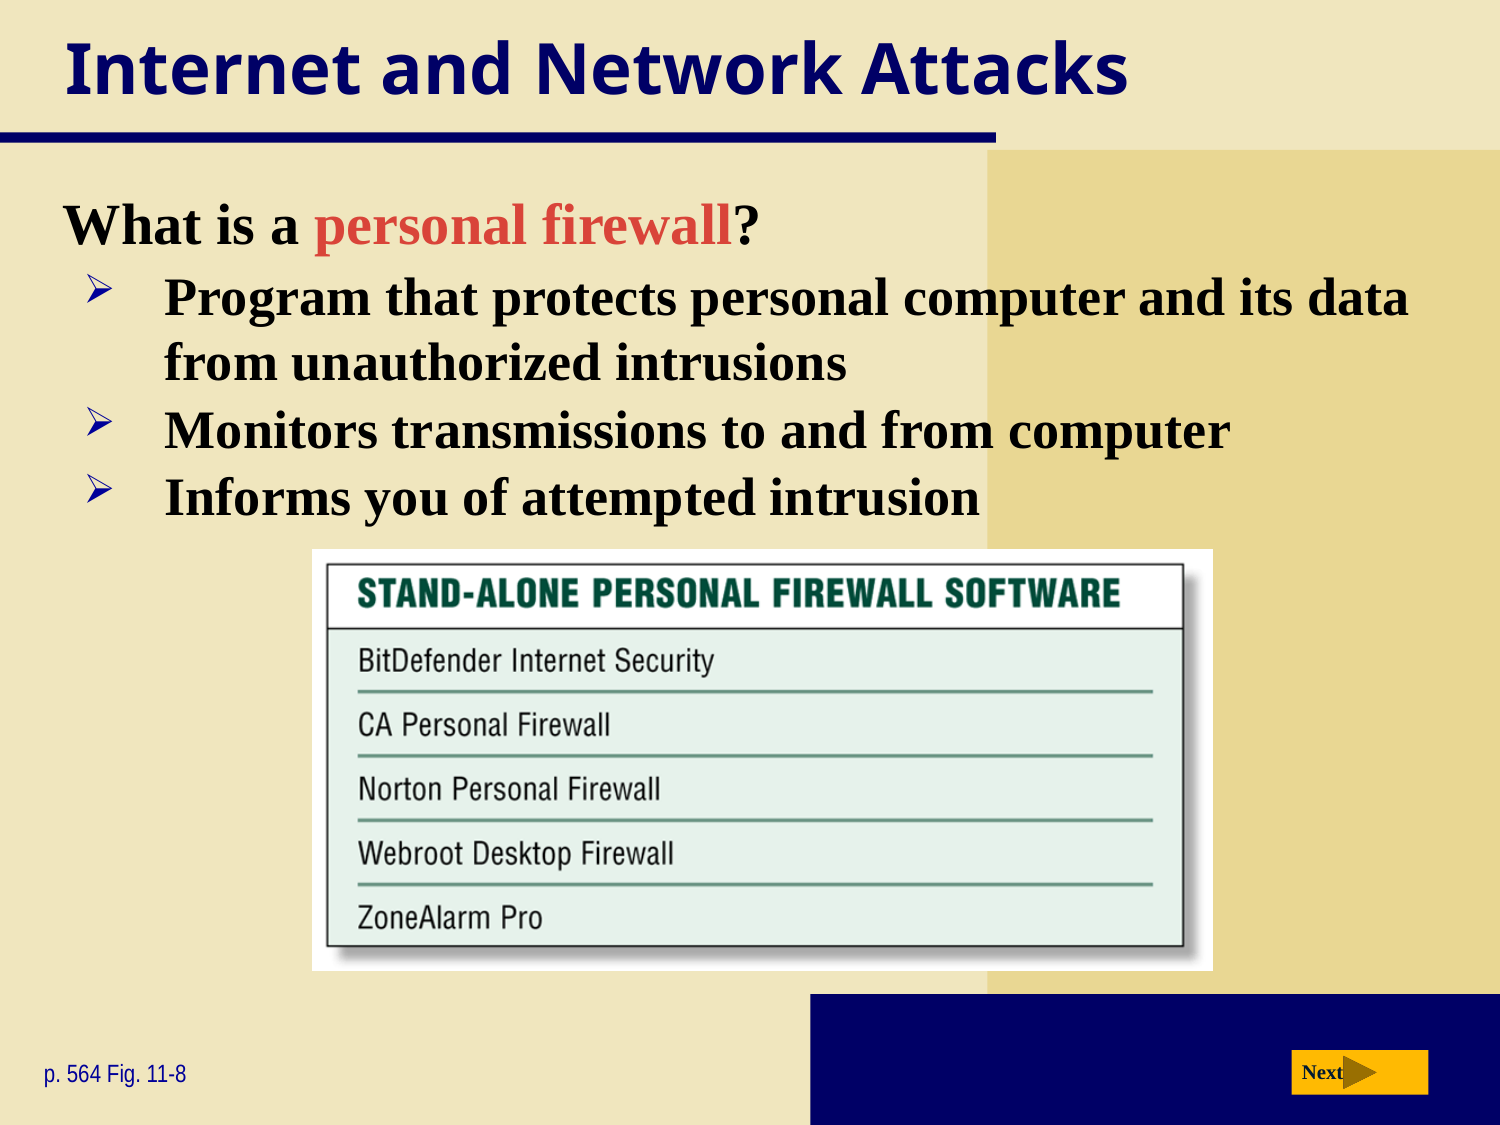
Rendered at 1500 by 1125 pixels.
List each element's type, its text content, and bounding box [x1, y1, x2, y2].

picture [312, 549, 1213, 971]
text_box Program that protects personal computer and its data from unauthorized intrusions Monitors transmissions to and from computer Informs you of attempted intrusion [49, 253, 1459, 663]
list What is a personal firewall? [47, 178, 1457, 301]
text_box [1286, 1049, 1429, 1095]
title Internet and Network Attacks [49, 0, 1459, 133]
text_box p. 564 Fig. 11-8 [29, 1050, 284, 1095]
